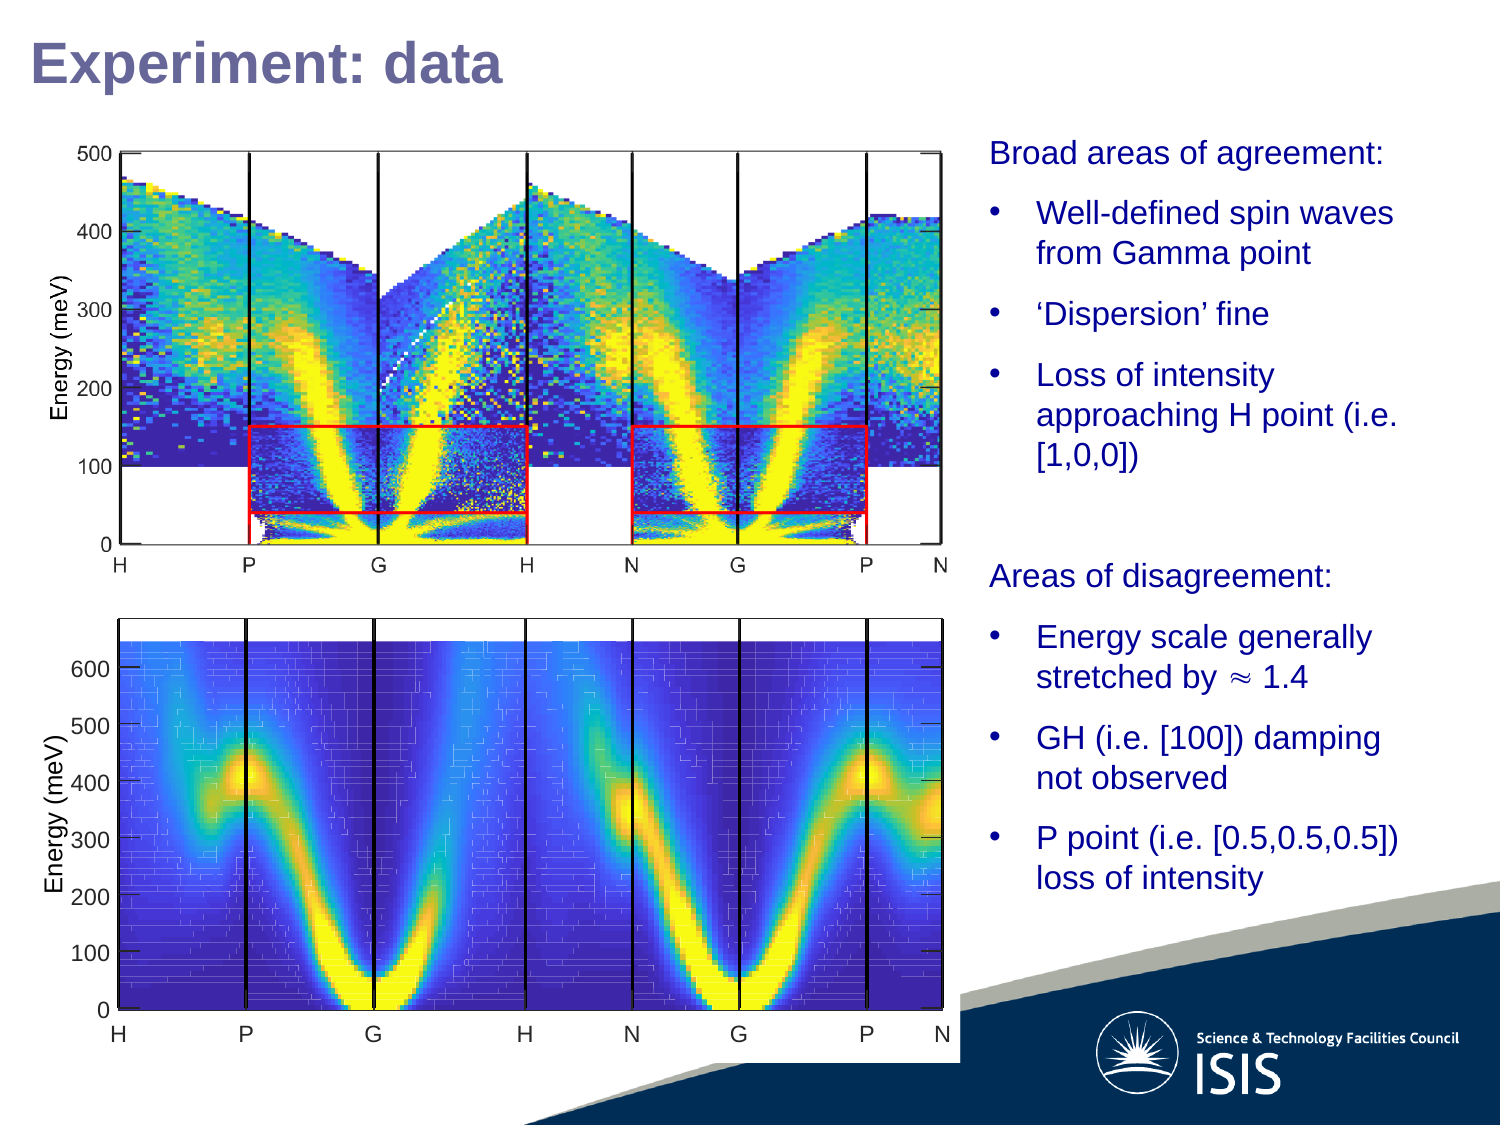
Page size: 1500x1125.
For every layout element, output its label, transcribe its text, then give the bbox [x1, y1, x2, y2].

picture [0, 114, 1500, 1125]
text_box Broad areas of agreement: Well-defined spin waves from Gamma point ‘Dispersion’ fine Loss of intensity approaching H point (i.e. [1,0,0]) Areas of disagreement: Energy scale generally stretched by  1.4 GH (i.e. [100]) damping not observed P point (i.e. [0.5,0.5,0.5]) loss of intensity [974, 123, 1447, 904]
text_box Experiment: data [15, 17, 1500, 135]
